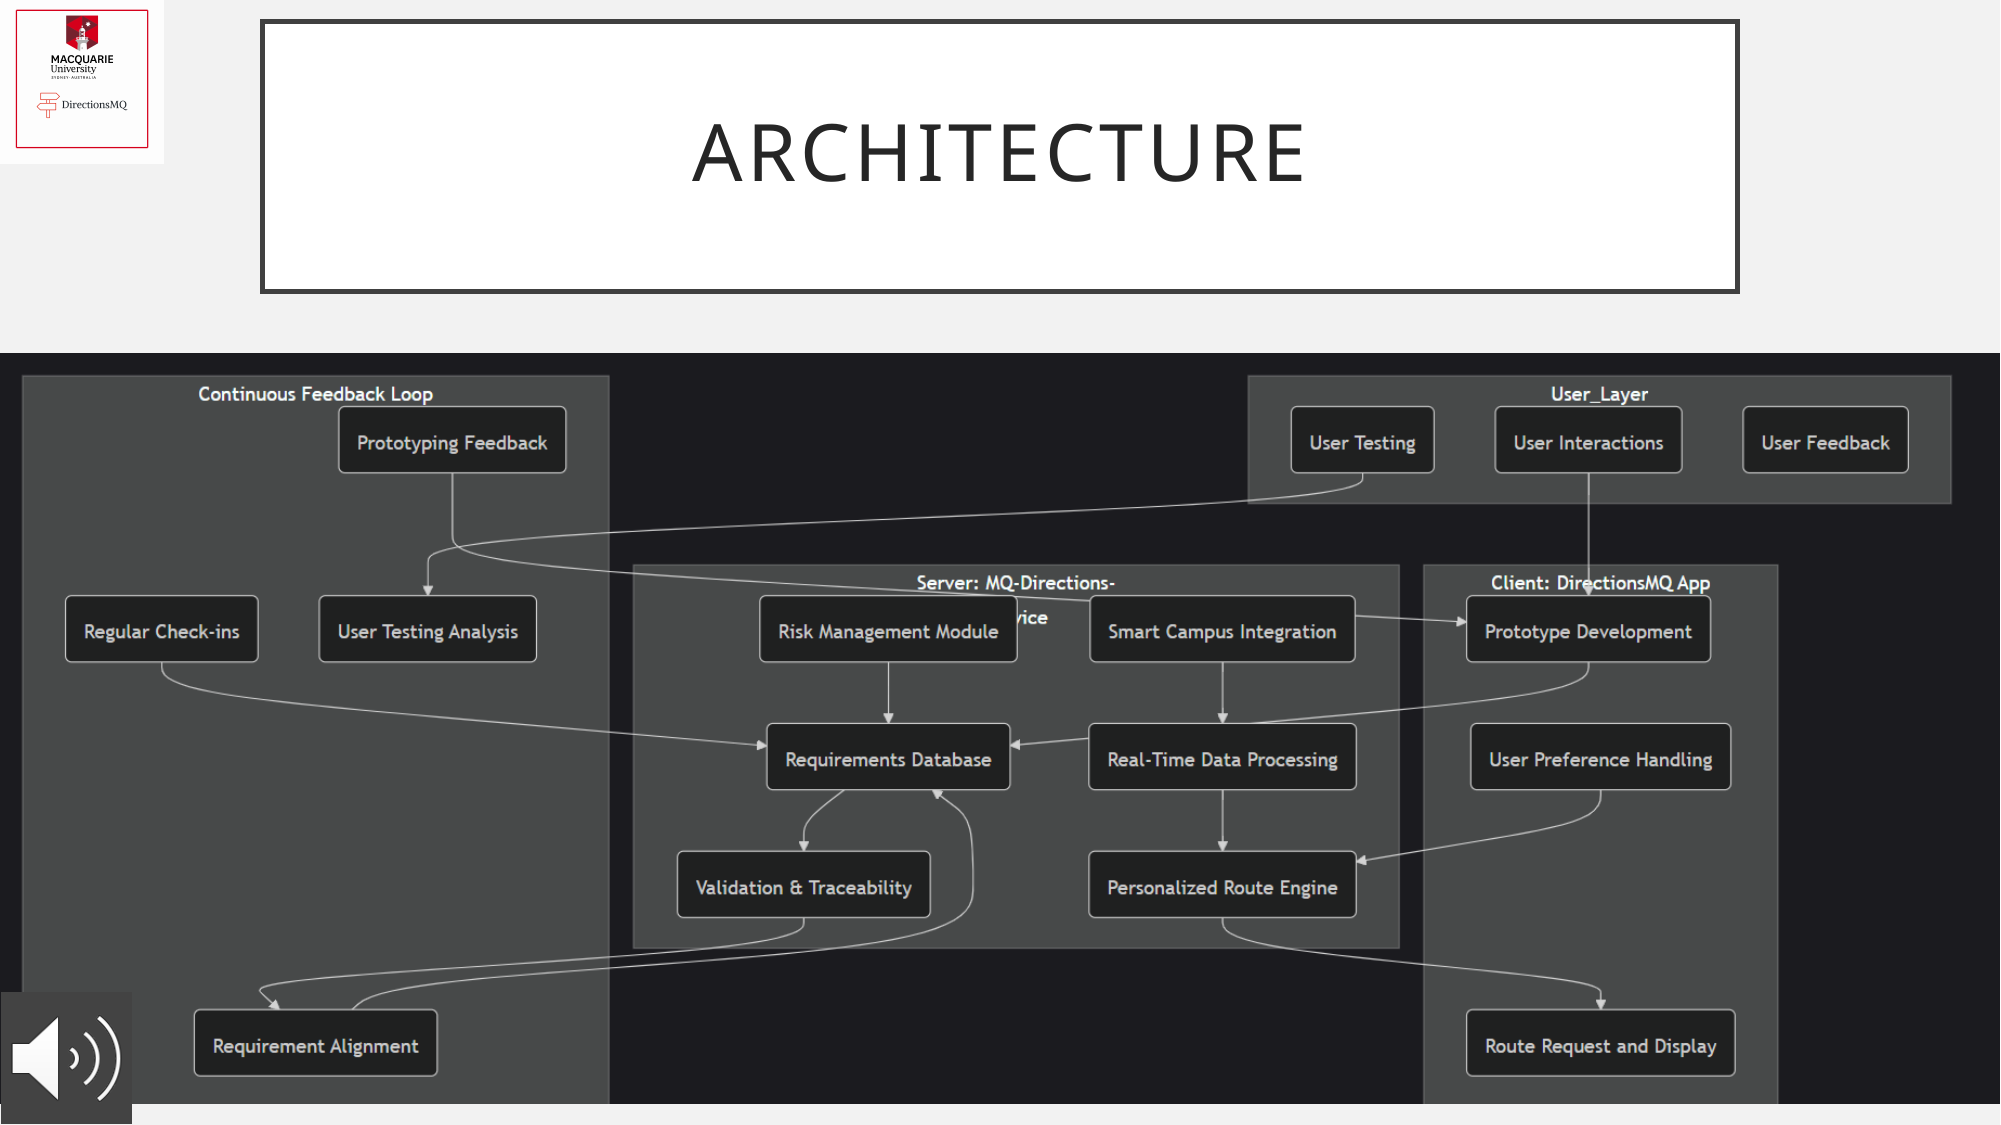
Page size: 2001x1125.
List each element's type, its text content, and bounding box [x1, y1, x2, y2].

picture [0, 0, 164, 164]
title Architecture [260, 19, 1740, 294]
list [0, 353, 2000, 1104]
picture [0, 991, 134, 1125]
